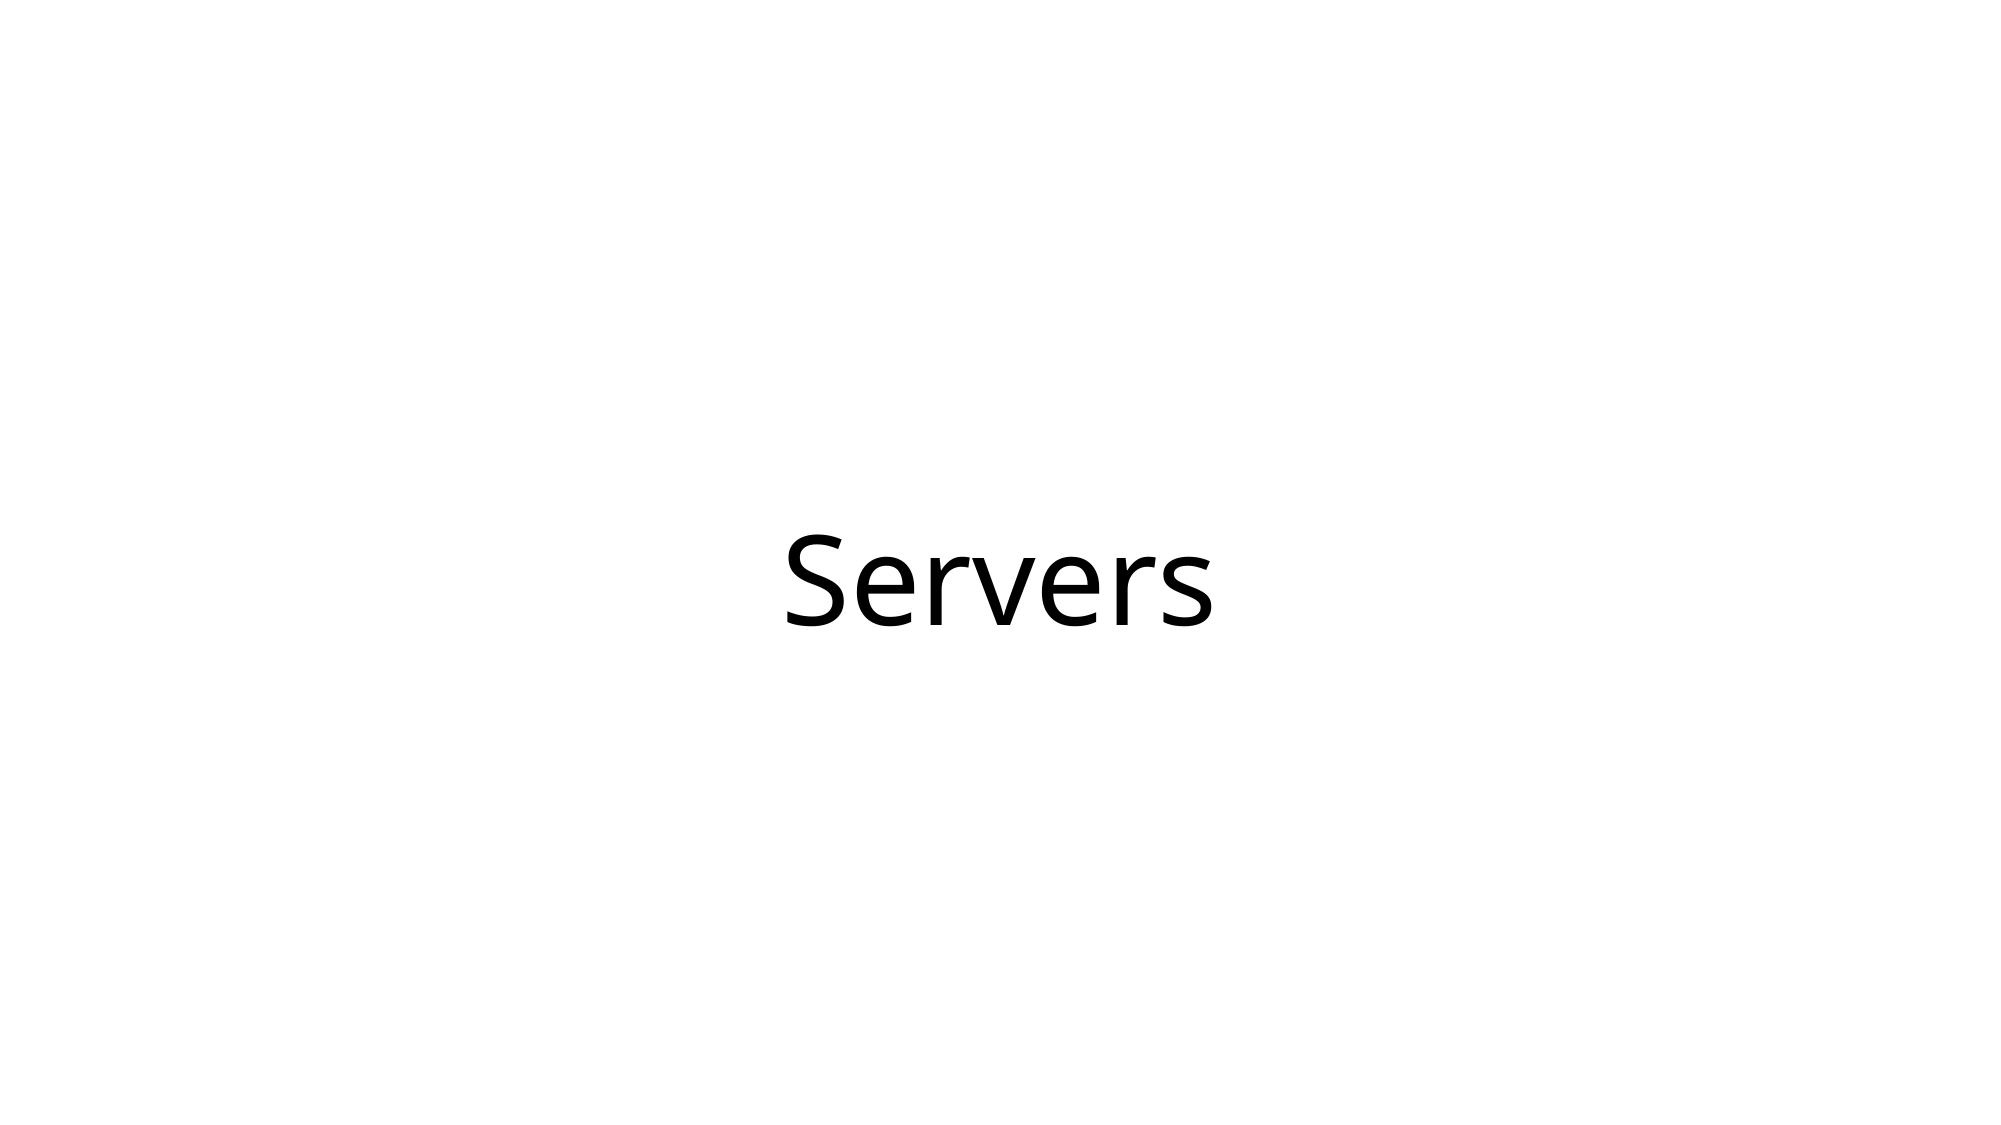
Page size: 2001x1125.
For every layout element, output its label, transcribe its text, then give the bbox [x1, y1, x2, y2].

title Servers [249, 268, 1750, 660]
